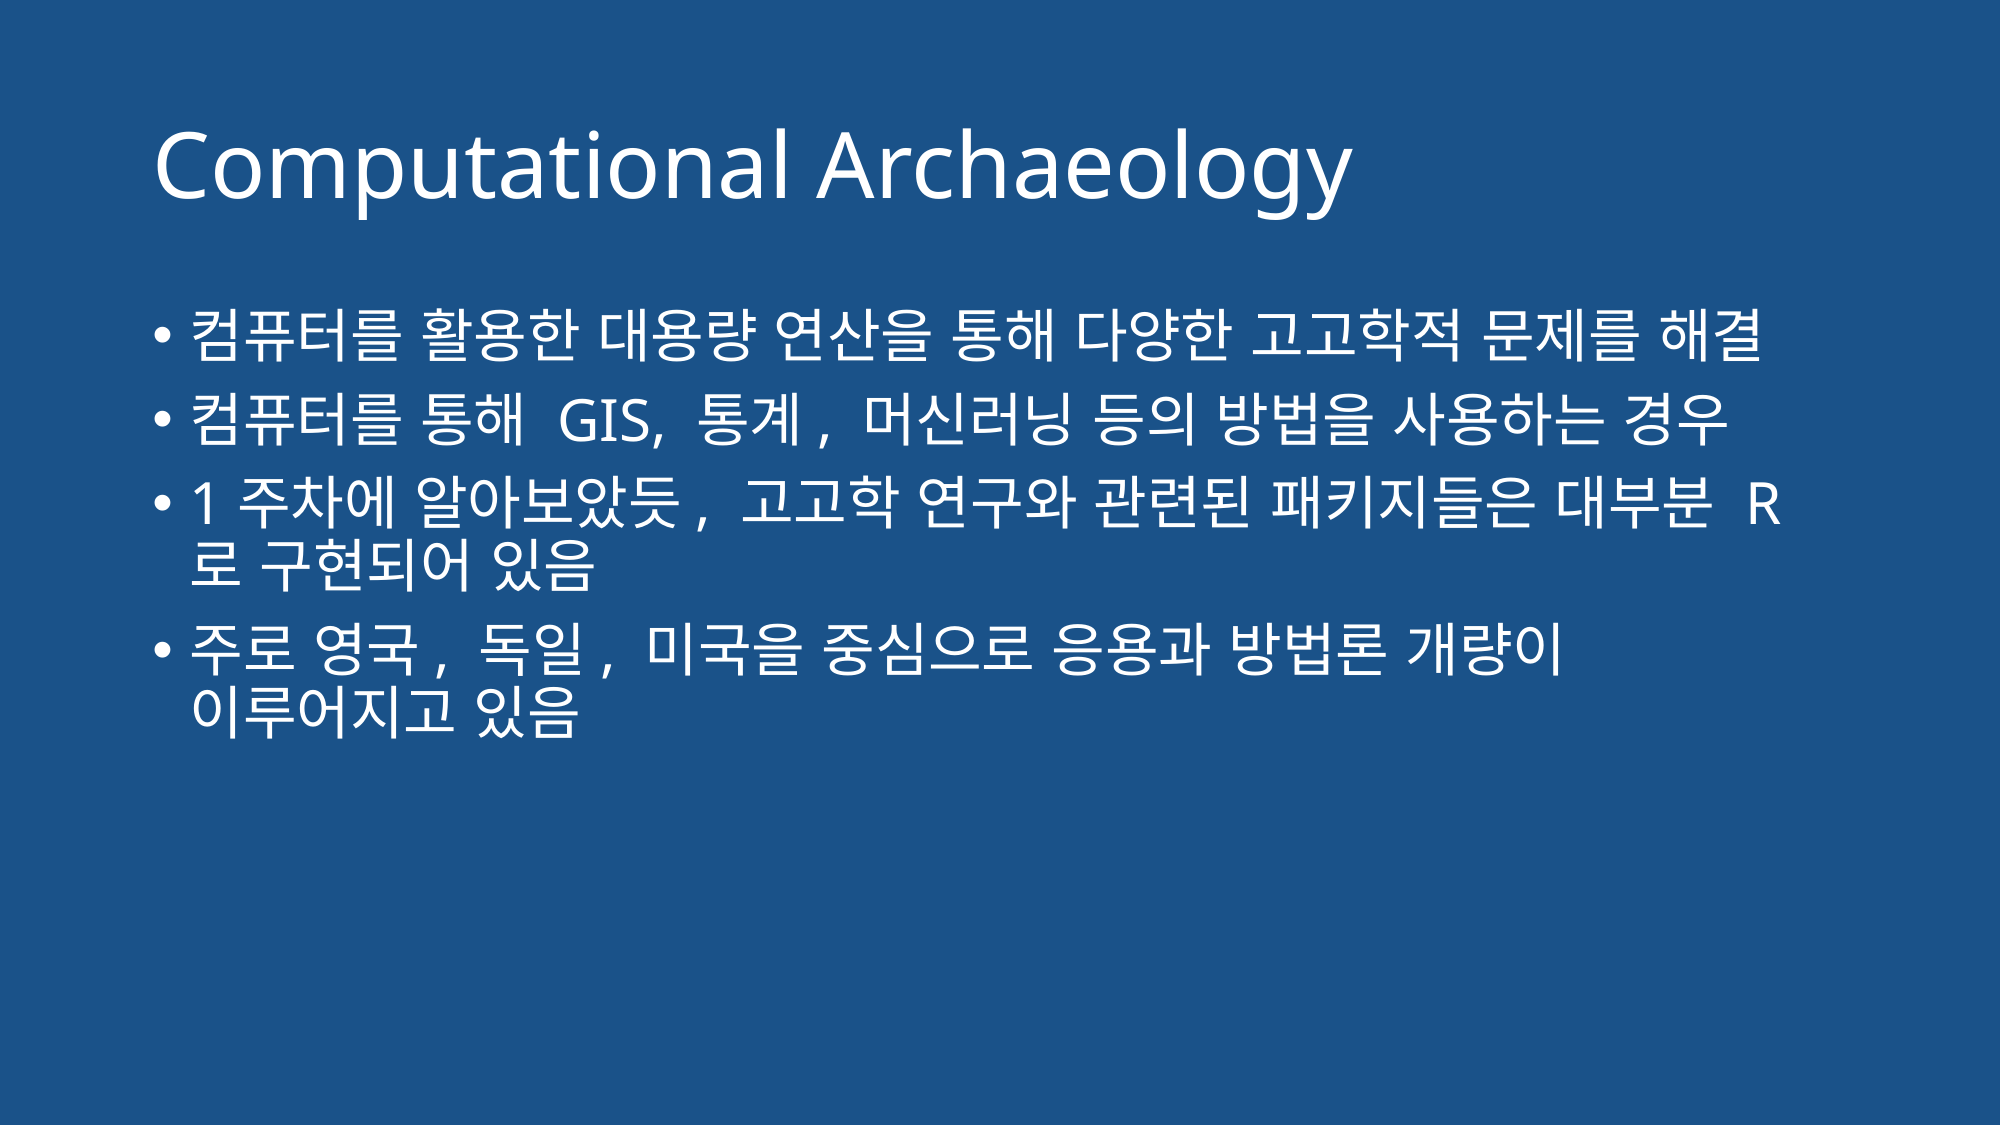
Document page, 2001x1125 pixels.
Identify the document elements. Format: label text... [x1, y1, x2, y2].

title Computational Archaeology [137, 59, 1863, 278]
list 컴퓨터를 활용한 대용량 연산을 통해 다양한 고고학적 문제를 해결 컴퓨터를 통해 GIS, 통계, 머신러닝 등의 방법을 사용하는 경우 1주차에 알아보았듯, 고고학 연구와 관련된 패키지들은 대부분 R로 구현되어 있음 주로 영국, 독일, 미국을 중심으로 응용과 방법론 개량이 이루어지고 있음 [137, 299, 1863, 1014]
